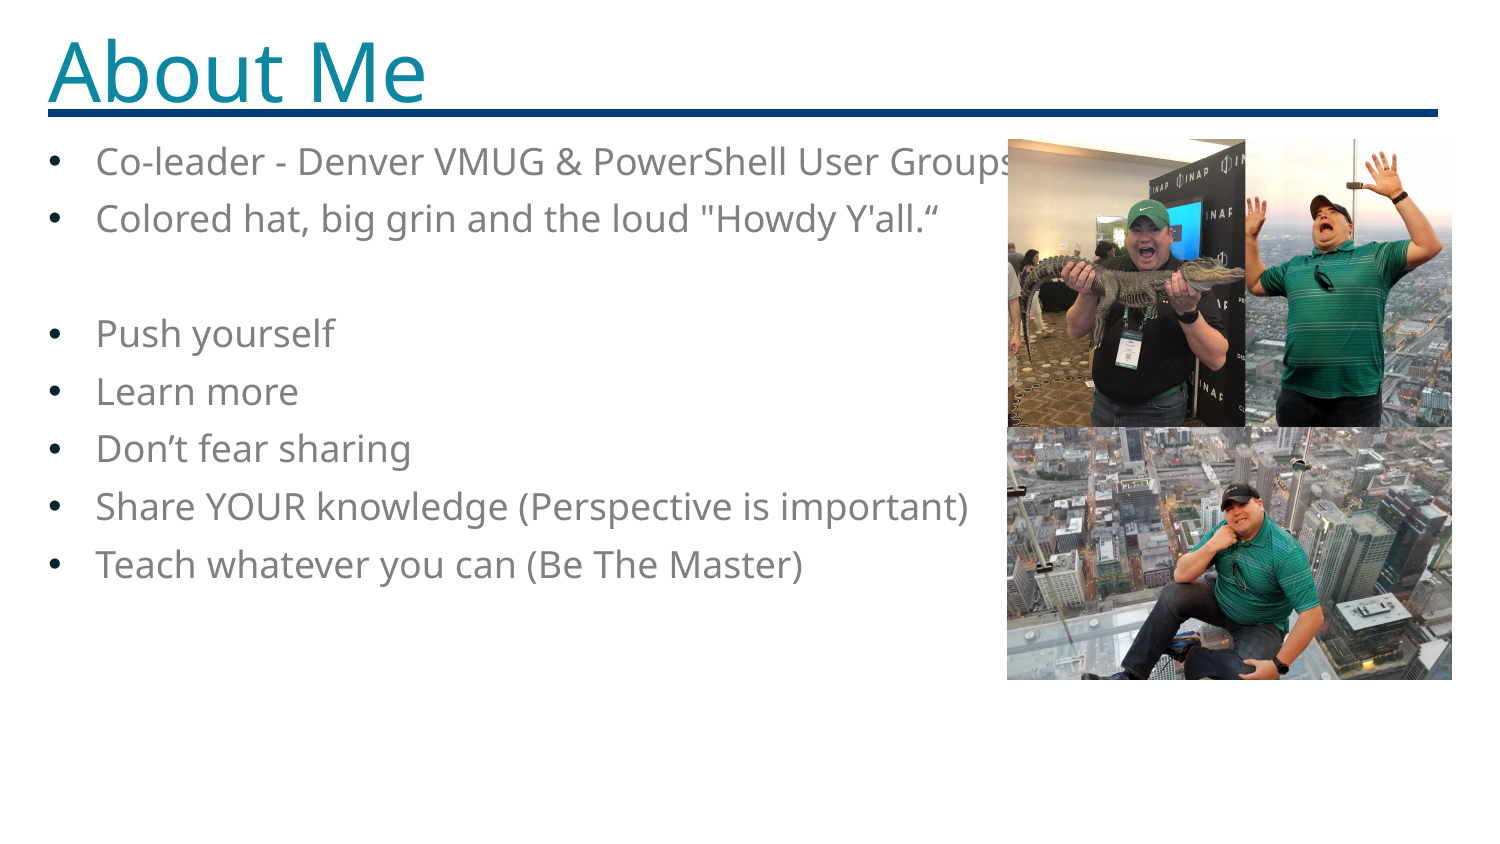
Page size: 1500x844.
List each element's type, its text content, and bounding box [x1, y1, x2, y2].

title About Me [48, 55, 1439, 97]
picture [1007, 138, 1452, 680]
list Co-leader - Denver VMUG & PowerShell User Groups Colored hat, big grin and the loud "Howdy Y'all.“ Push yourself Learn more Don’t fear sharing Share YOUR knowledge (Perspective is important) Teach whatever you can (Be The Master) [48, 137, 1439, 705]
